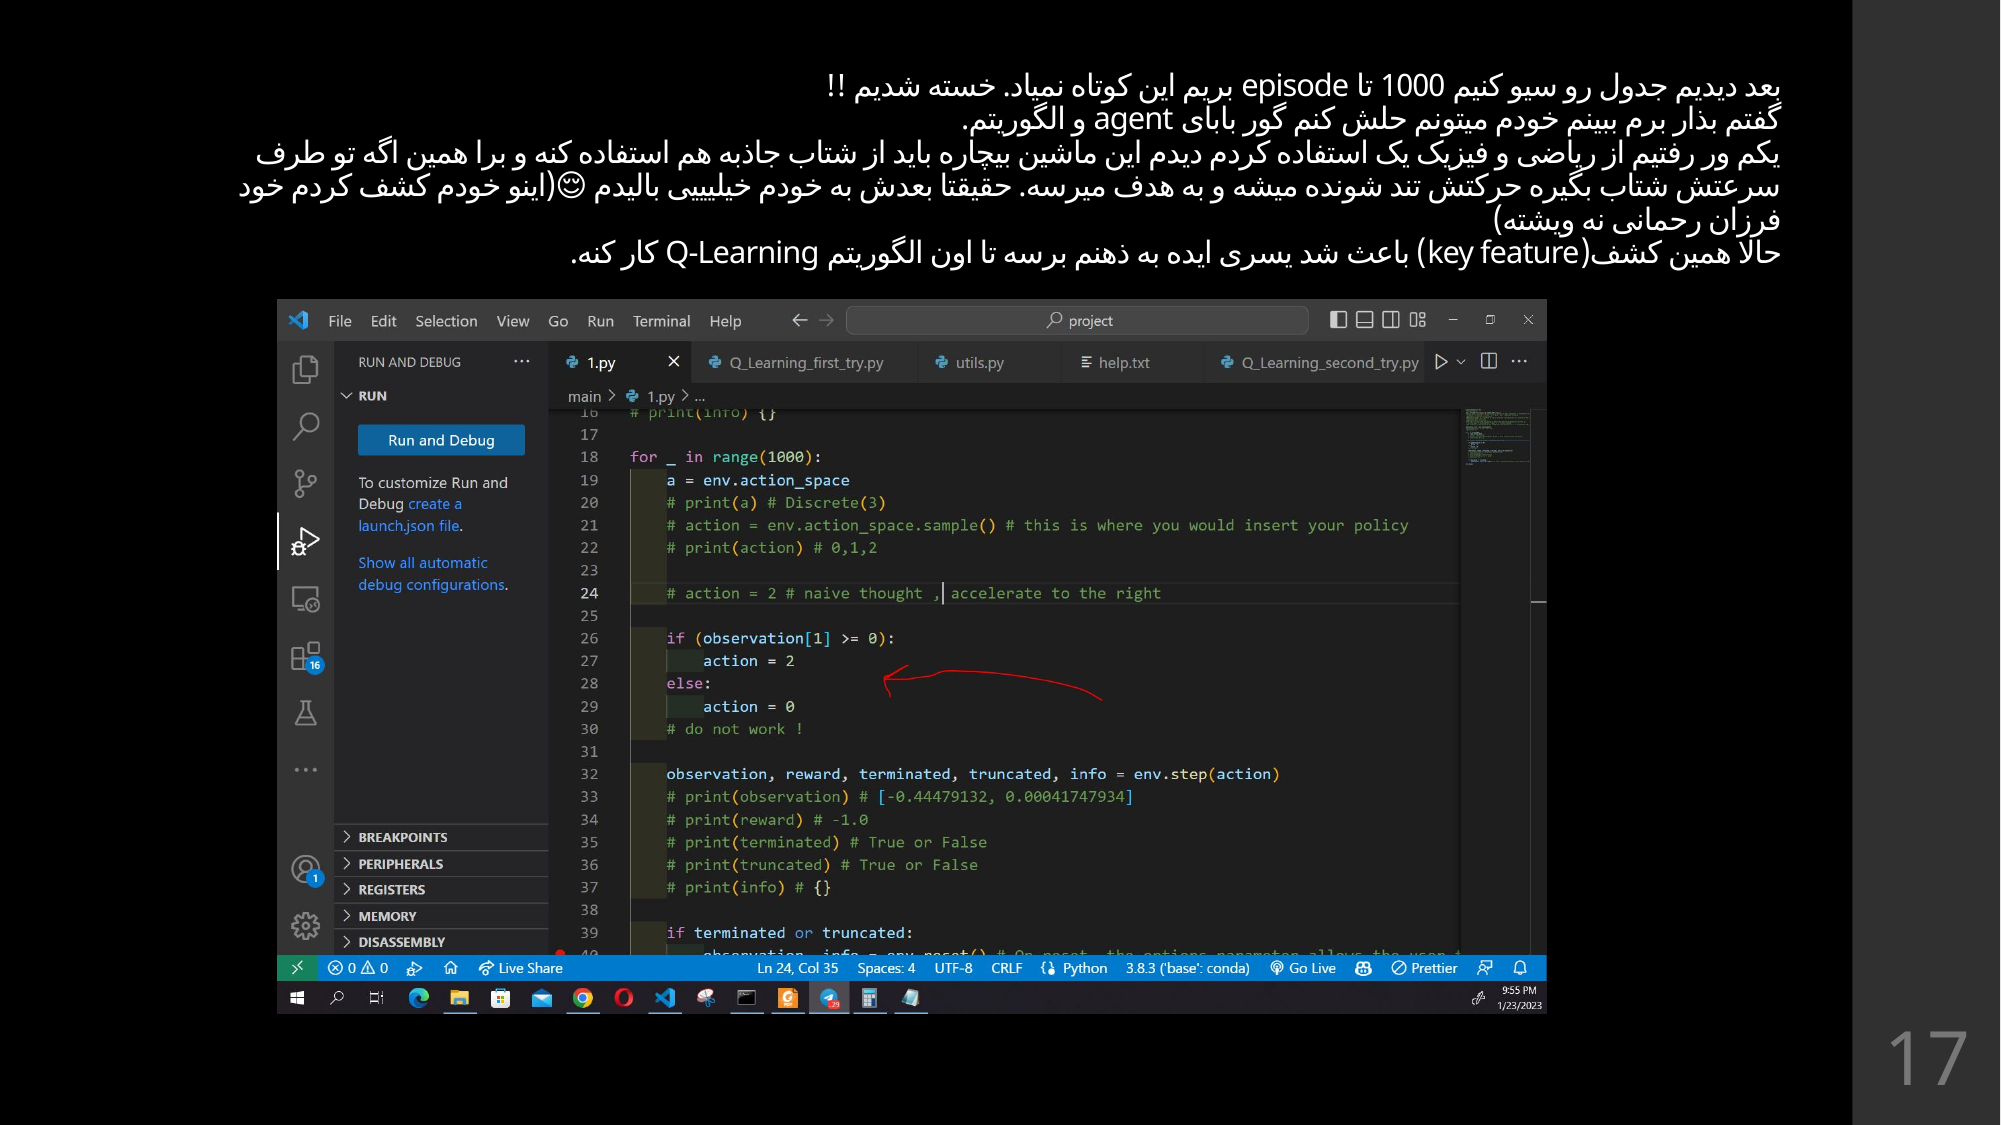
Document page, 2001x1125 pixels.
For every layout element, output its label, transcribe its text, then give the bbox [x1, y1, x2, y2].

slide_number 17 [1852, 1012, 2000, 1110]
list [277, 299, 1547, 1015]
title بعد دیدیم جدول رو سیو کنیم 1000 تا episode بریم این کوتاه نمیاد. خسته شدیم !! گفتم بذار برم ببینم خودم میتونم حلش کنم گور بابای agent و الگوریتم. یکم ور رفتیم از ریاضی و فیزیک یک استفاده کردم دیدم این ماشین بیچاره باید از شتاب جاذبه هم استفاده کنه و برا همین اگه تو طرف سرعتش شتاب بگیره حرکتش تند شونده میشه و به هدف میرسه. حقیقتا بعدش به خودم خیلیییی بالیدم 😌(اینو خودم کشف کردم خود فرزان رحمانی نه ویشته) حالا همین کشف(key feature) باعث شد یسری ایده به ذهنم برسه تا اون الگوریتم Q-Learning کار کنه. [206, 60, 1797, 278]
